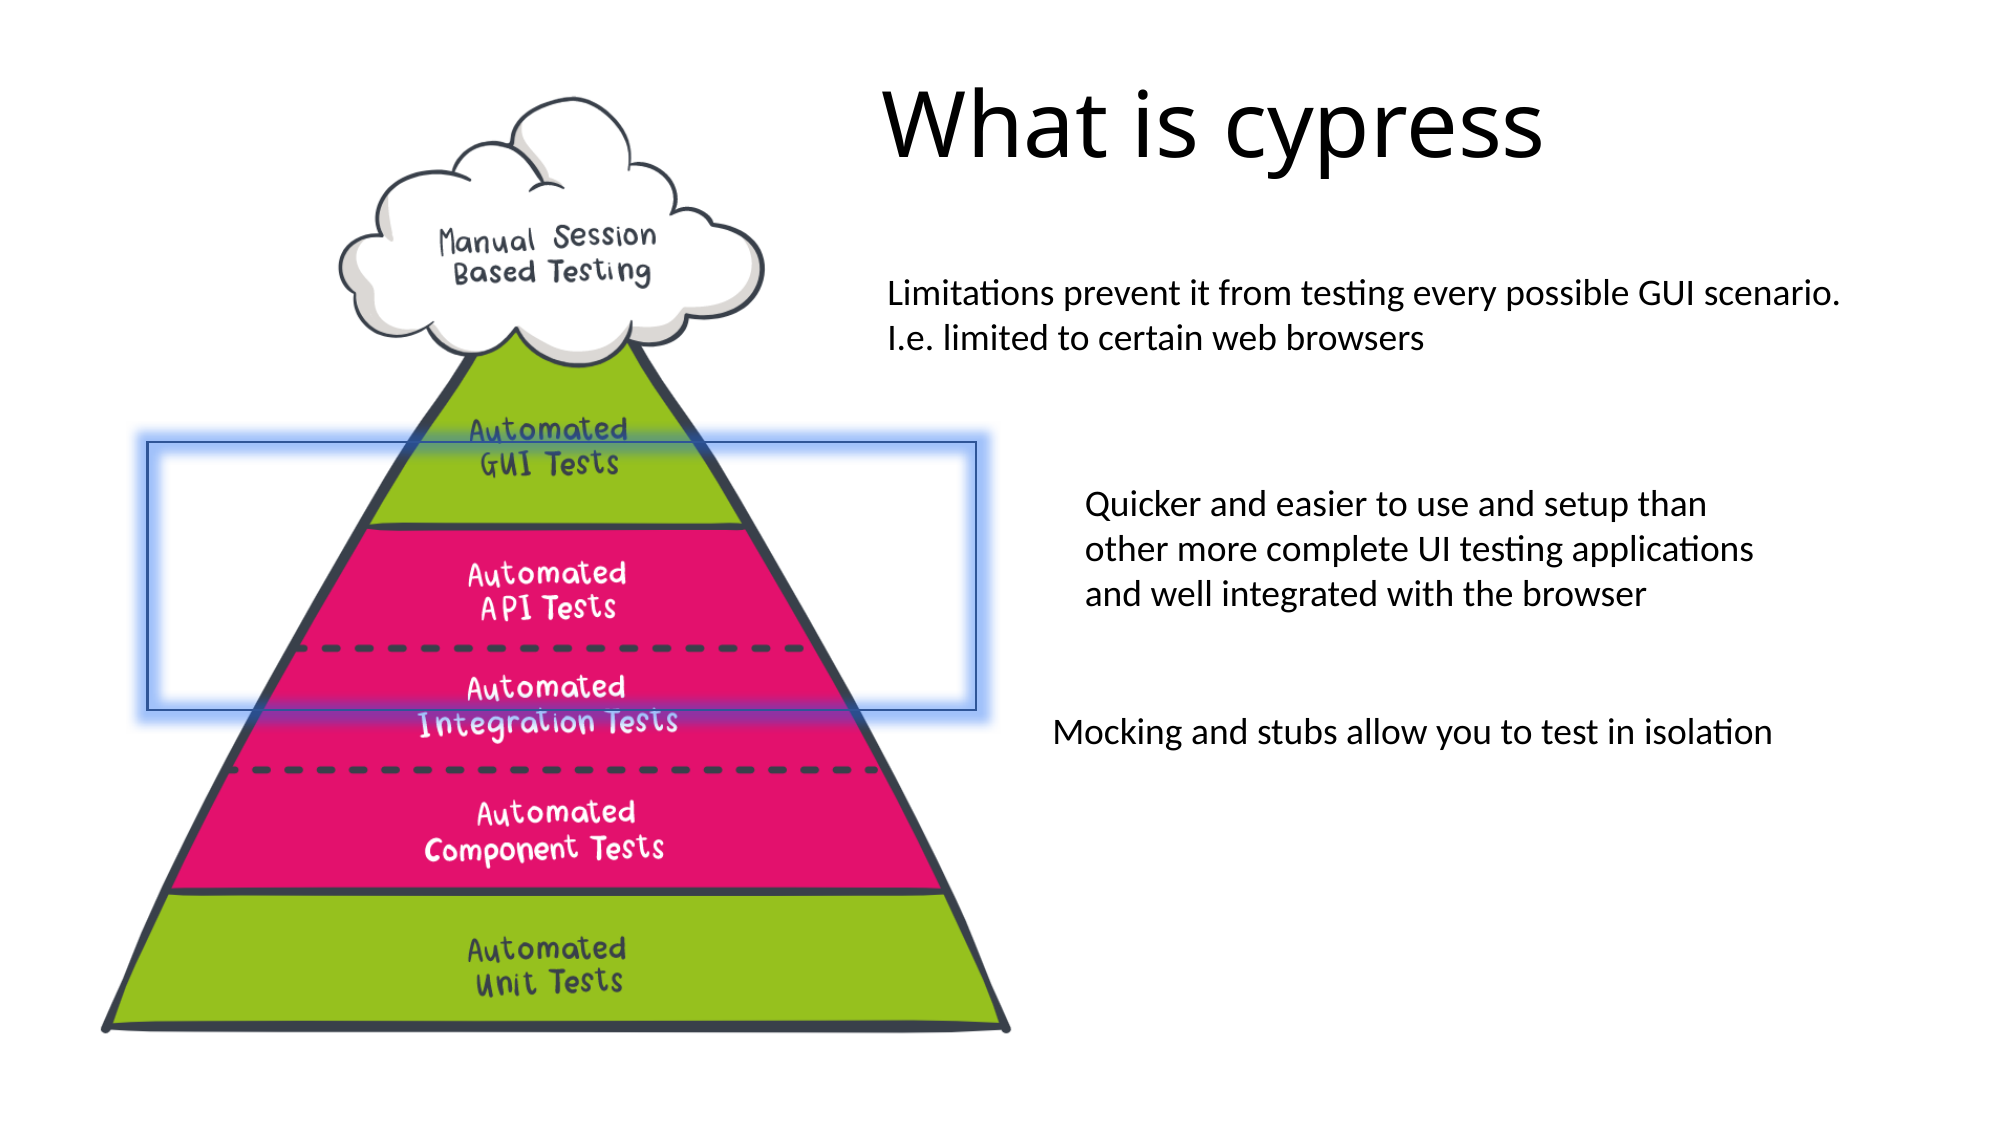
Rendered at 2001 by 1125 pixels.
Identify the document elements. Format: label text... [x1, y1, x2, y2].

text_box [85, 78, 1016, 1047]
text_box What is cypress [867, 71, 2000, 289]
text_box Quicker and easier to use and setup than other more complete UI testing applications and well integrated with the browser [1070, 471, 1809, 621]
text_box Mocking and stubs allow you to test in isolation [1037, 699, 1790, 760]
text_box Limitations prevent it from testing every possible GUI scenario. I.e. limited to certain web browsers [1016, 289, 1858, 366]
